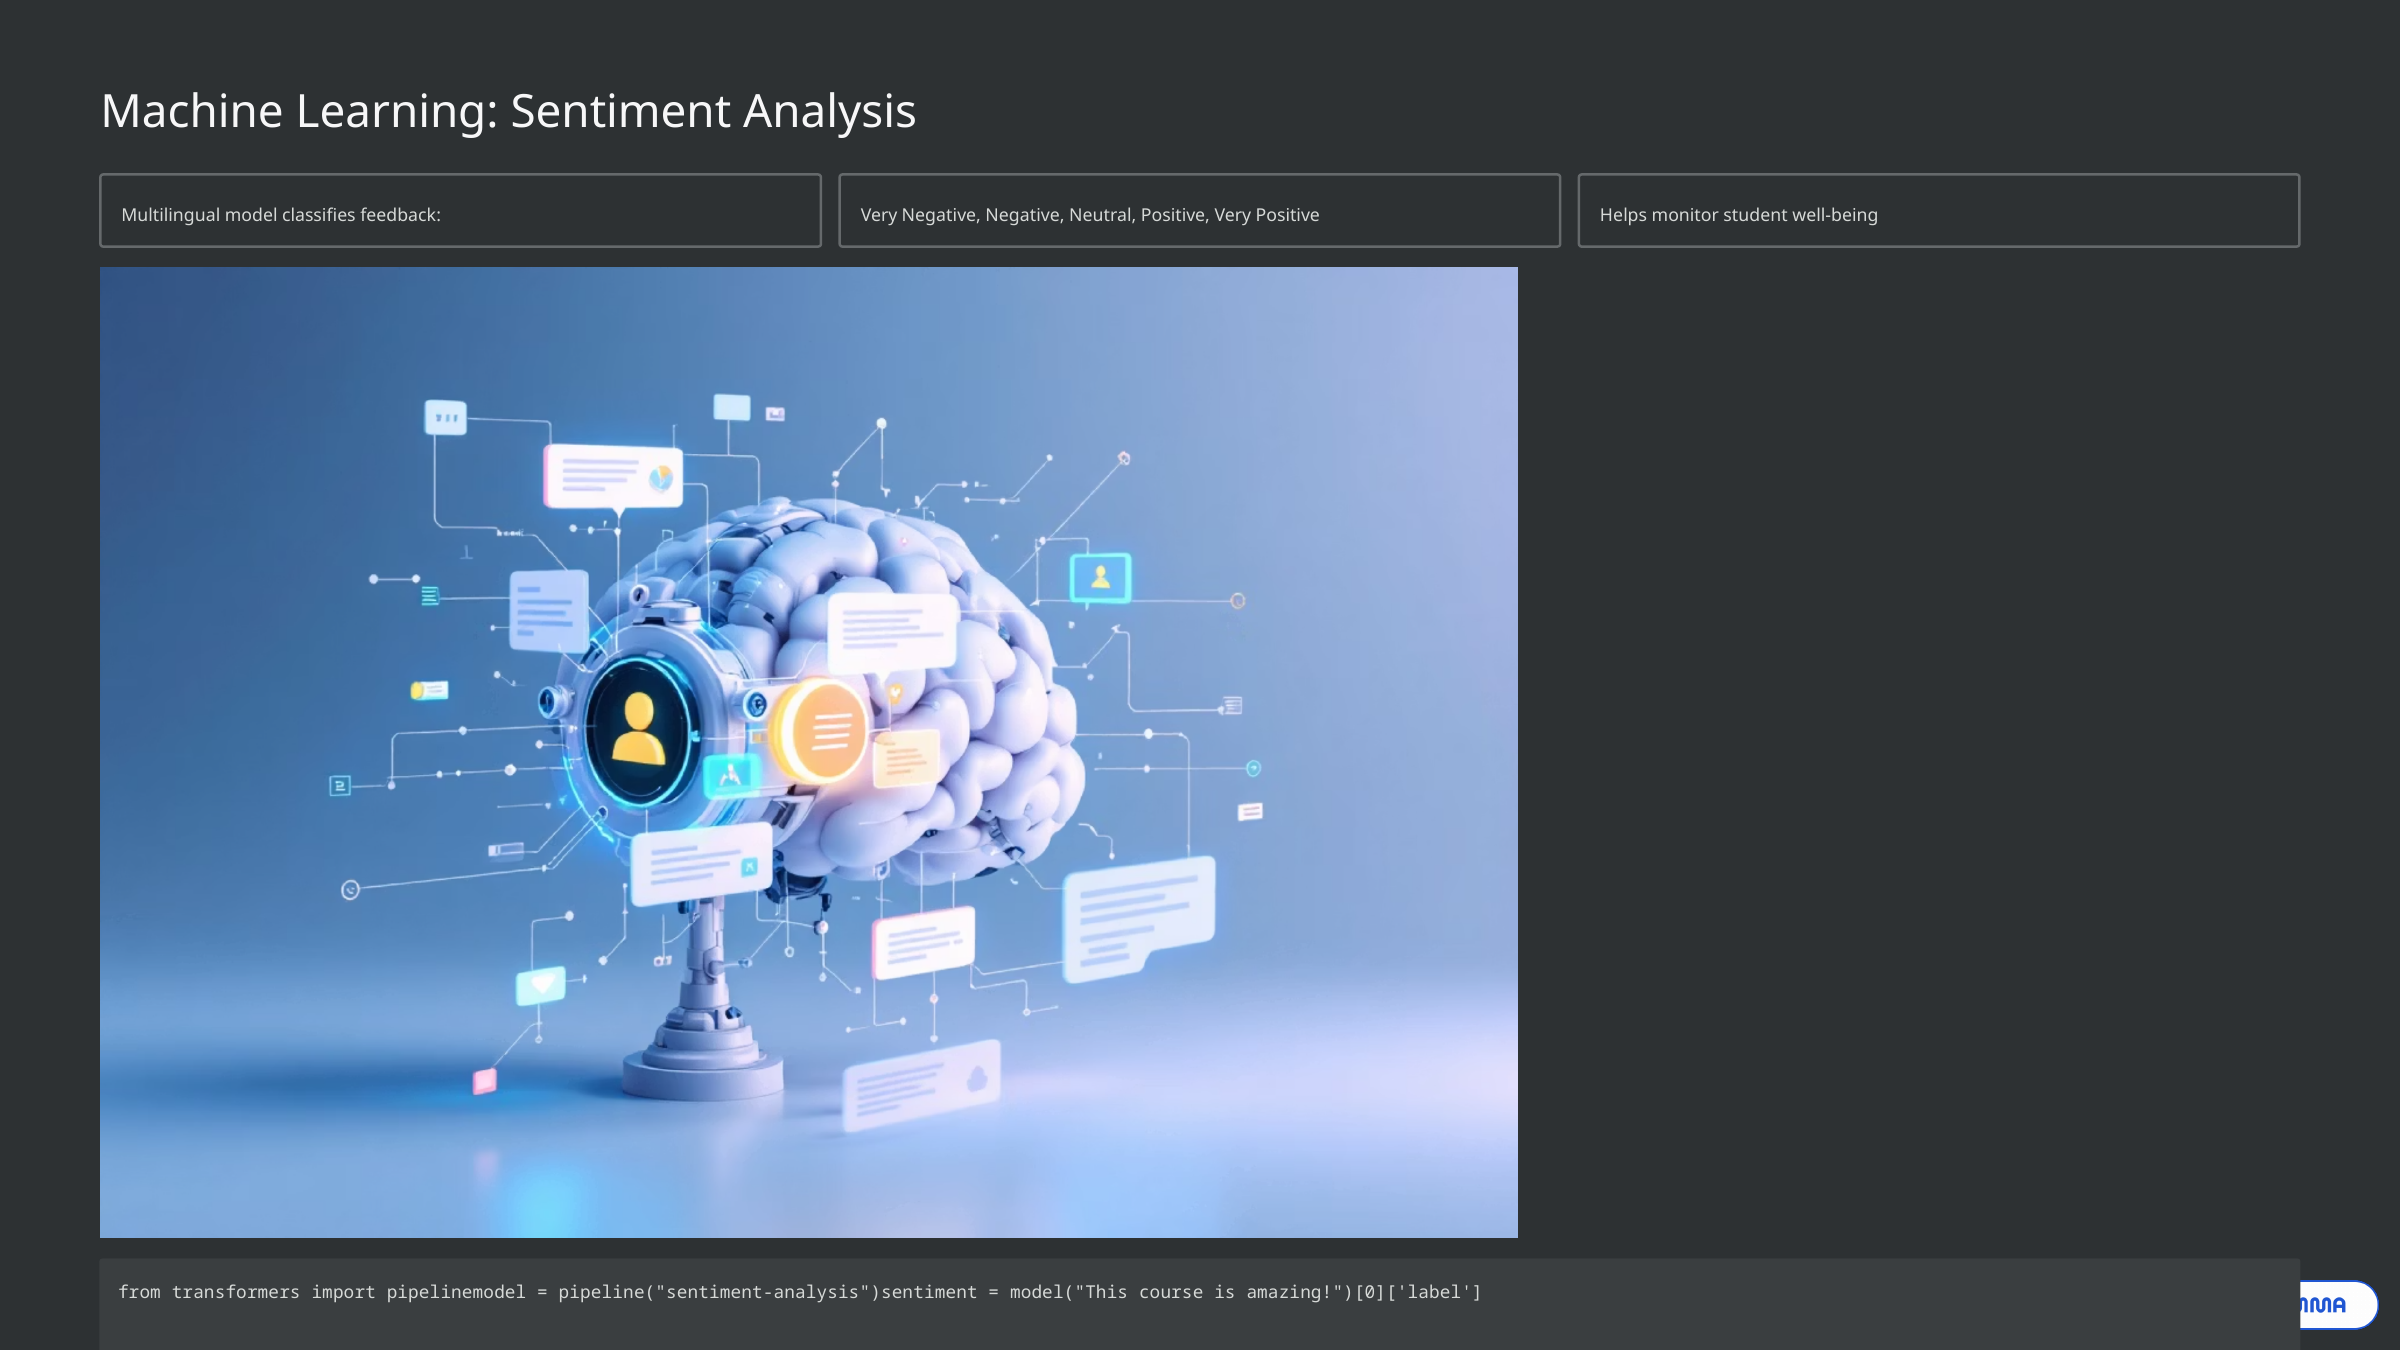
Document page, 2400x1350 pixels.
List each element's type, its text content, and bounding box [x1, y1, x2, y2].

text_box from transformers import pipelinemodel = pipeline("sentiment-analysis")sentiment = model("This course is amazing!")[0]['label'] [118, 1272, 2282, 1350]
text_box Machine Learning: Sentiment Analysis [100, 78, 929, 138]
text_box Helps monitor student well-being [1600, 195, 2279, 226]
text_box [100, 174, 821, 247]
picture [2301, 1271, 2389, 1339]
text_box [1578, 174, 2300, 247]
text_box Multilingual model classifies feedback: [121, 195, 800, 226]
text_box Very Negative, Negative, Neutral, Positive, Very Positive [860, 195, 1540, 226]
text_box [99, 1258, 2301, 1350]
text_box [839, 174, 1561, 247]
picture [100, 267, 1518, 1238]
